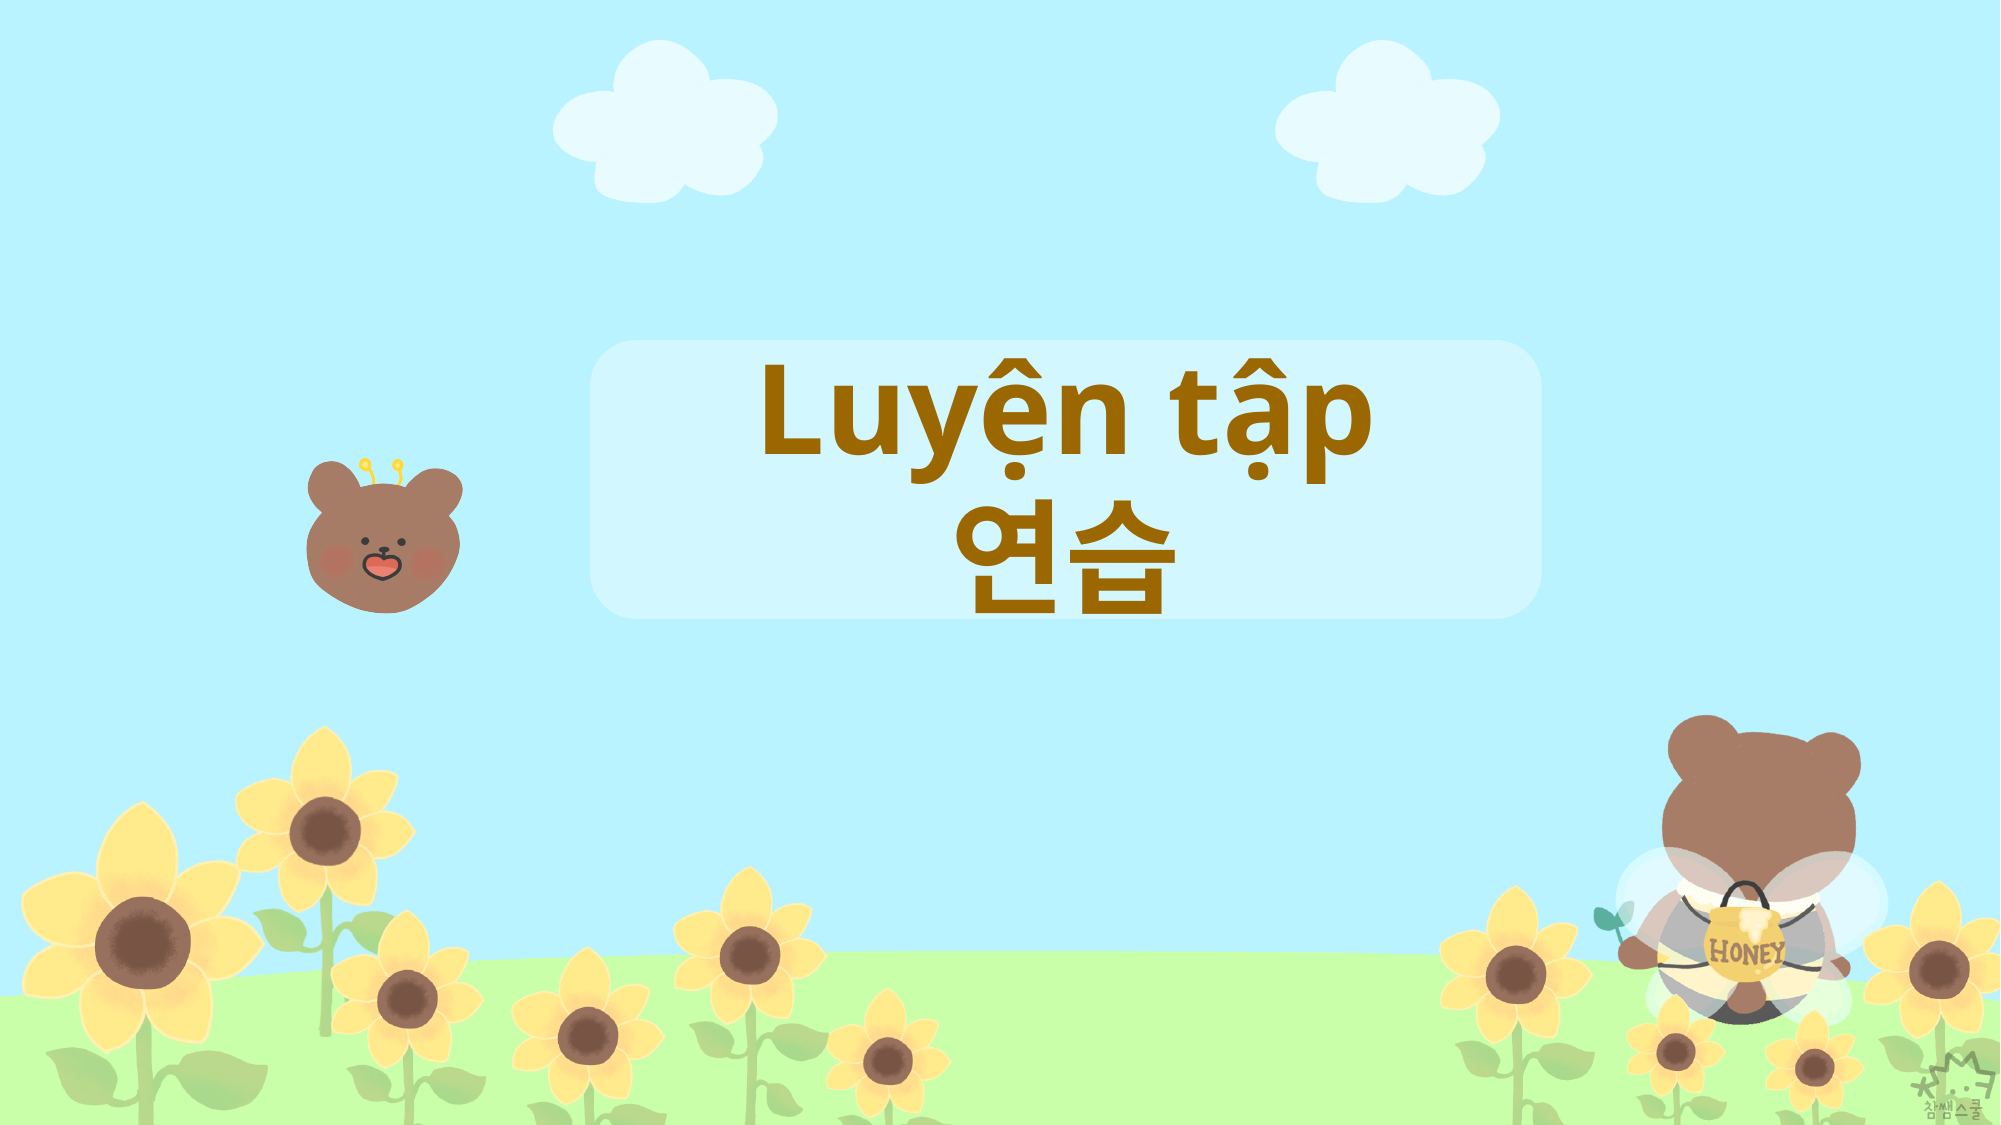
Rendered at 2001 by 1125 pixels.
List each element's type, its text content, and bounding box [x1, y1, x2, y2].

text_box Luyện tập 연습 [588, 338, 1543, 620]
picture [0, 0, 2001, 1125]
